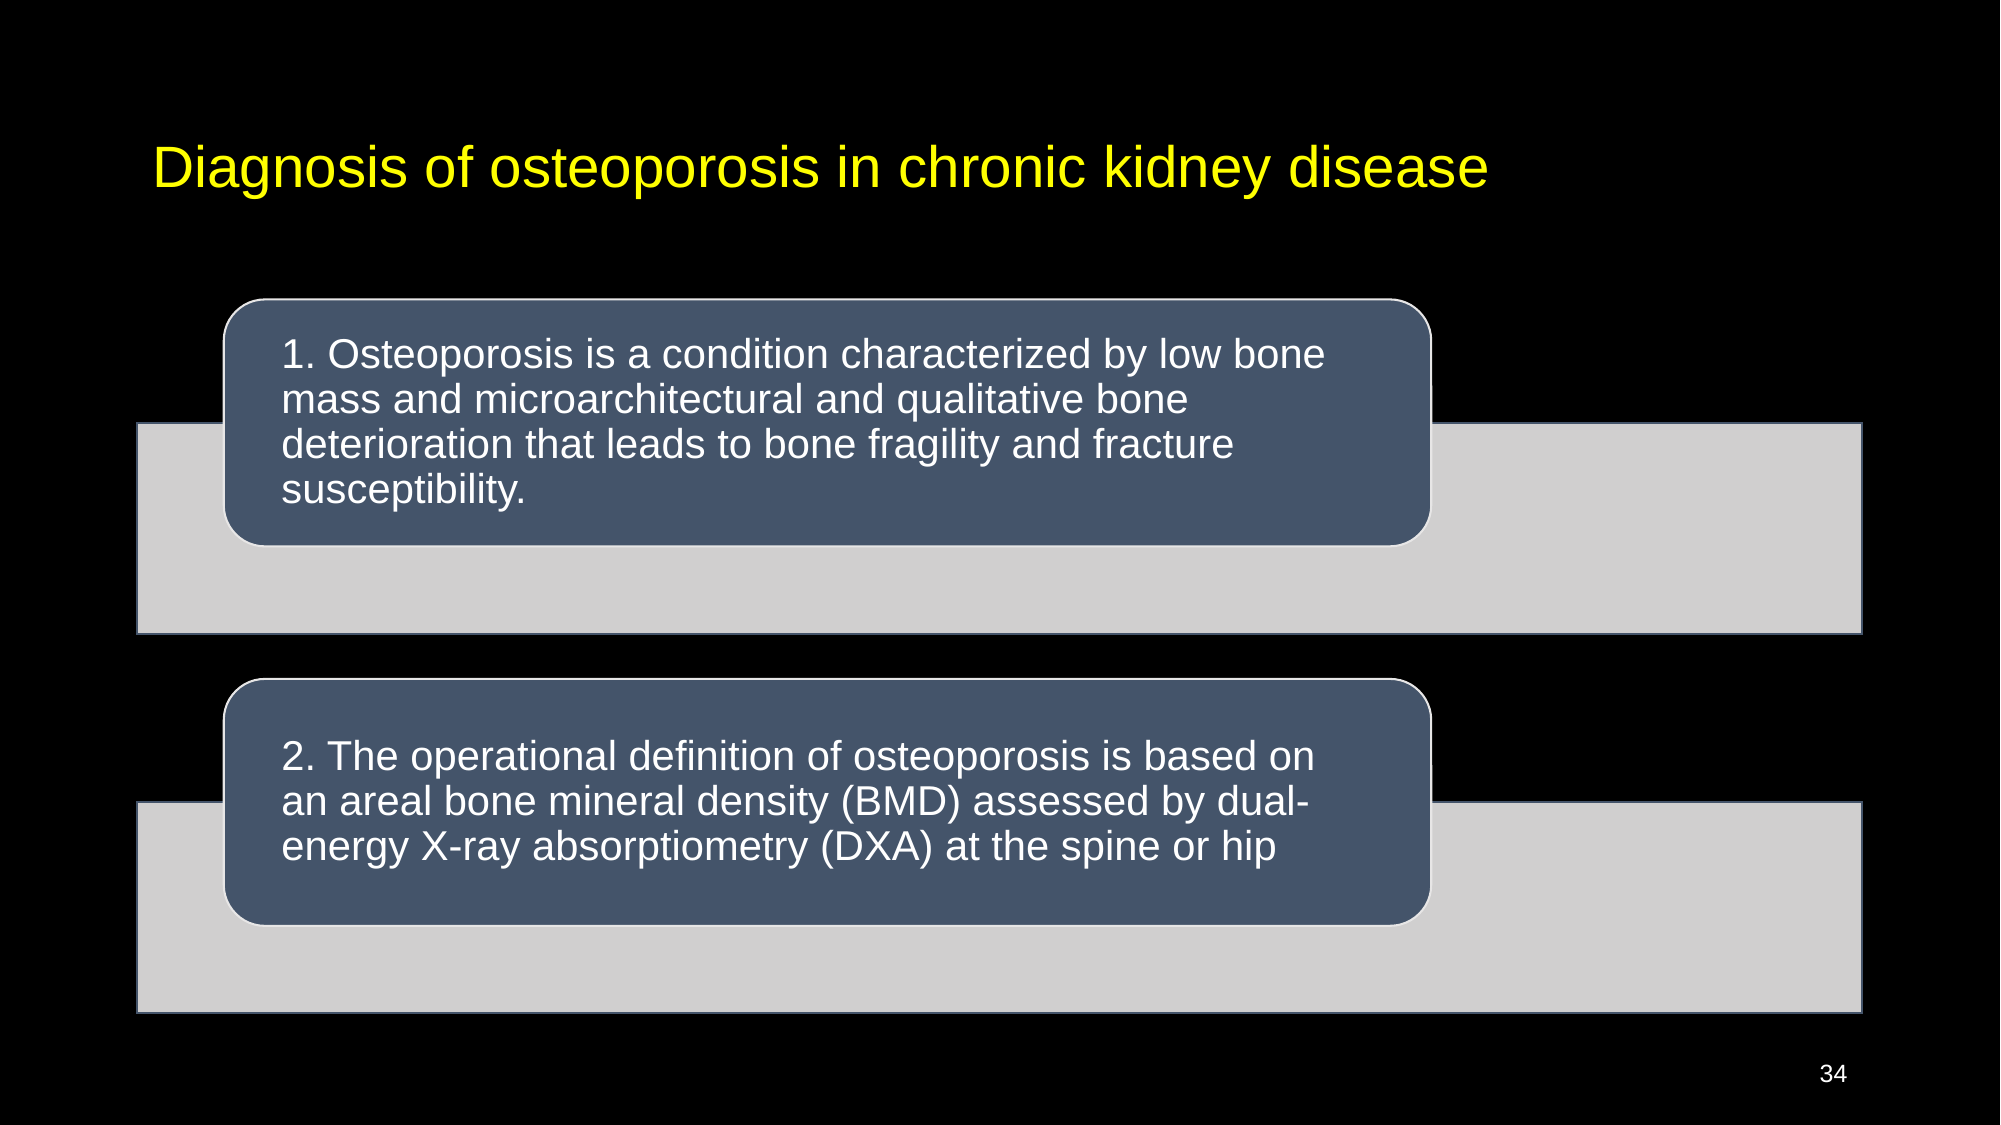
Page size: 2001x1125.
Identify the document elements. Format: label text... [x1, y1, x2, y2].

slide_number ‹#› [1412, 1042, 1863, 1103]
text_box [137, 299, 1863, 1014]
title Diagnosis of osteoporosis in chronic kidney disease [137, 59, 1863, 278]
